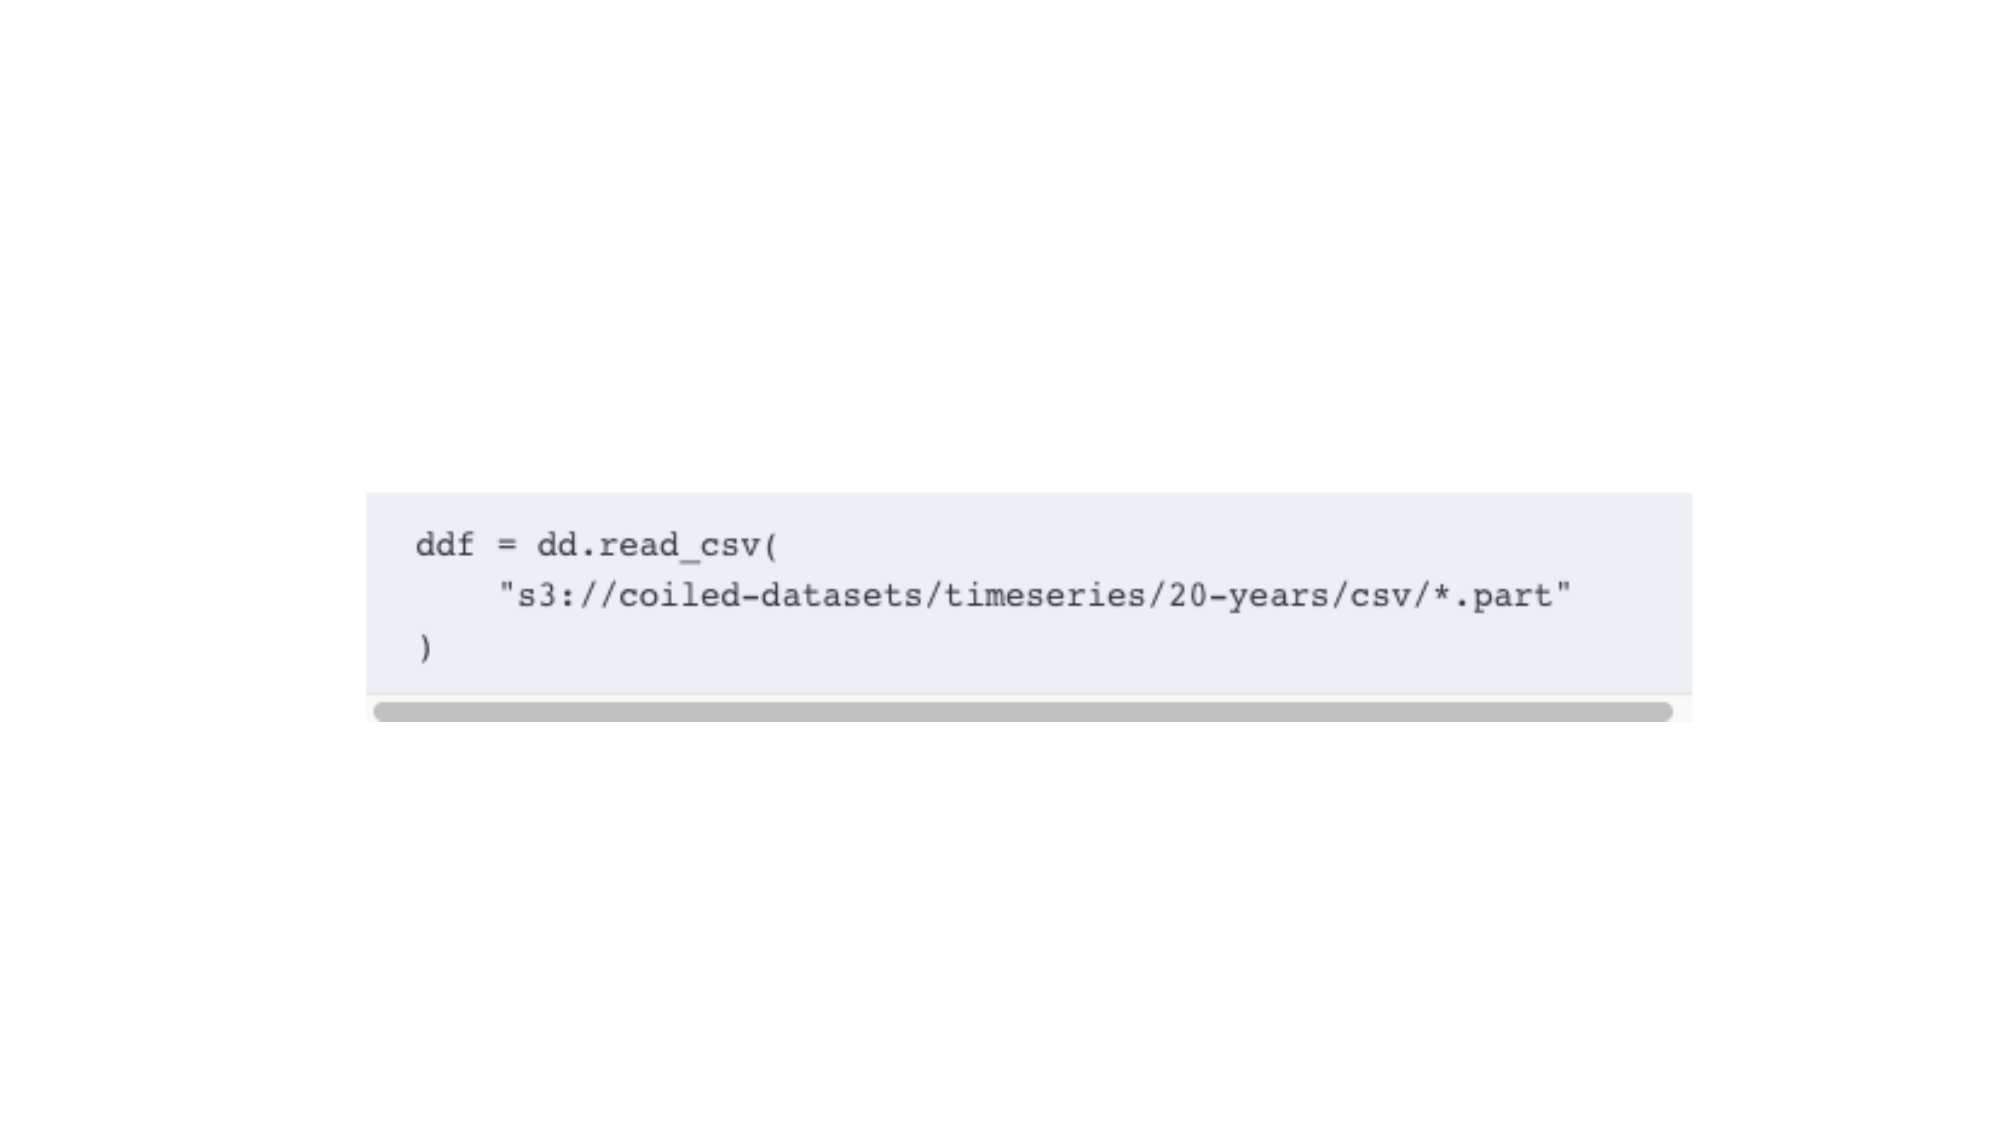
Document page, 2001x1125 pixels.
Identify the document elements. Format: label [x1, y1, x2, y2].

list [291, 455, 1814, 722]
